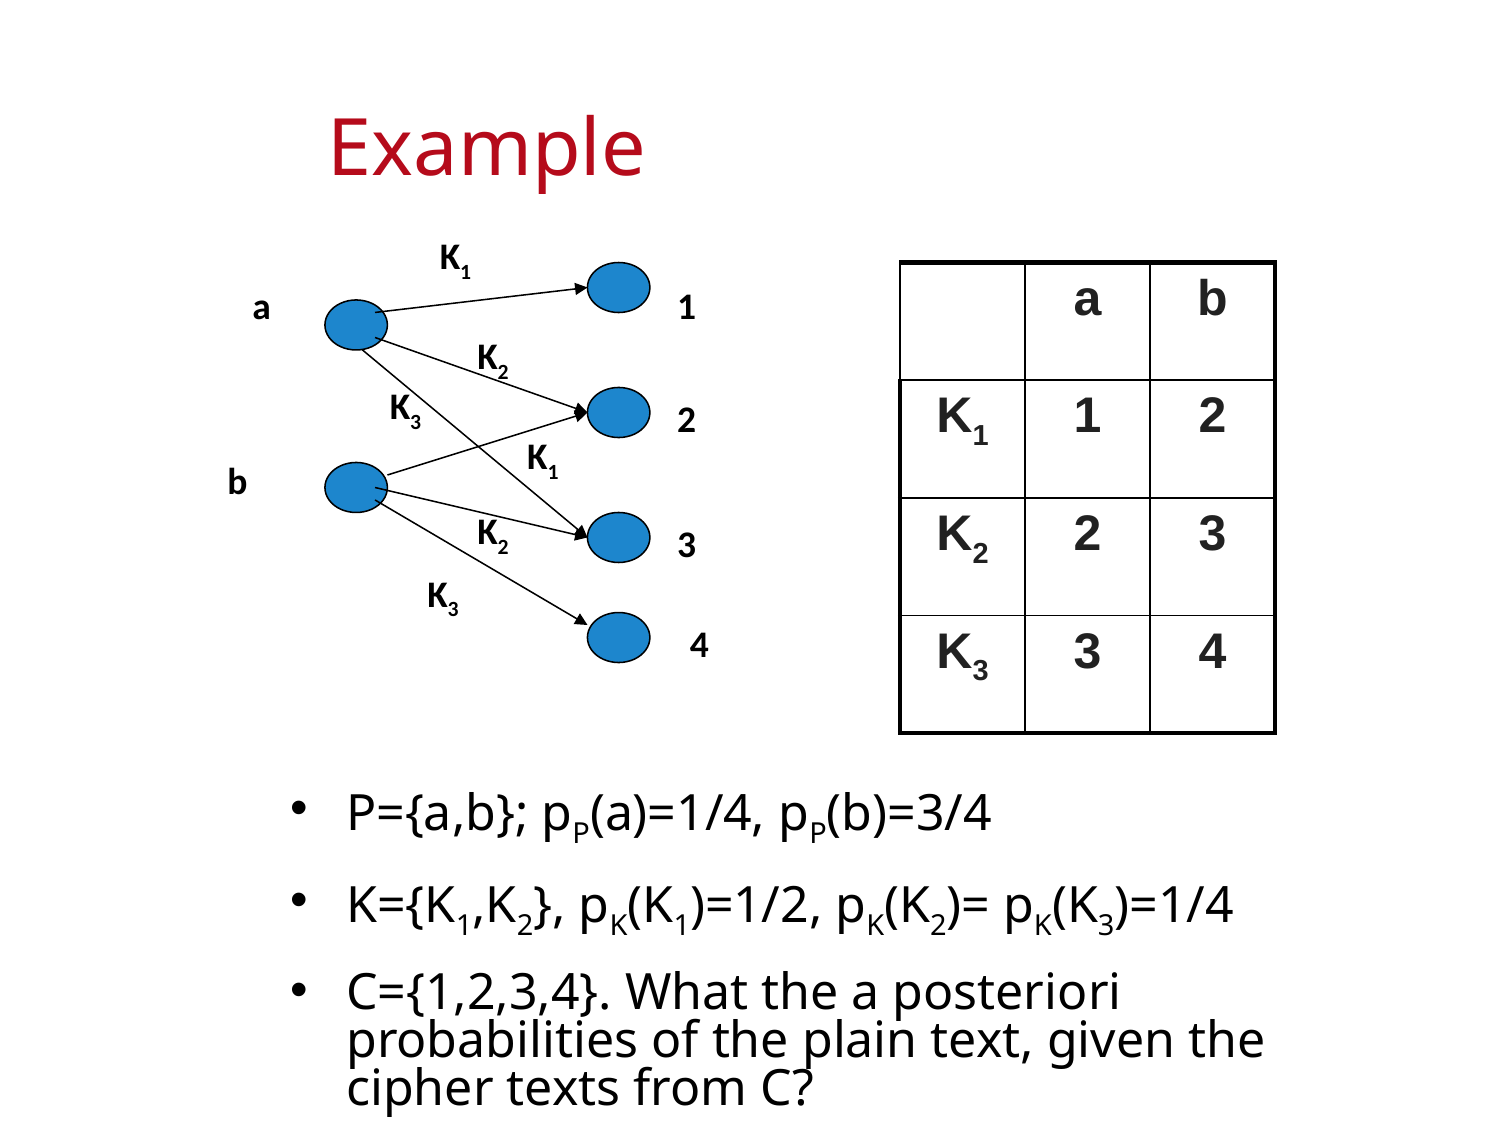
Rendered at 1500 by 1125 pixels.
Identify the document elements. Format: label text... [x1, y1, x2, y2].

text_box [587, 512, 650, 563]
text_box [324, 299, 388, 350]
table_cell 3 [1026, 616, 1149, 731]
text_box 4 [674, 612, 750, 673]
table_header b [1151, 265, 1273, 379]
text_box [587, 387, 650, 438]
table_cell 3 [1151, 499, 1273, 615]
text_box K3 [412, 562, 488, 629]
text_box [526, 391, 587, 412]
text_box 2 [662, 387, 738, 448]
text_box 3 [662, 512, 738, 573]
table_cell K3 [902, 616, 1024, 731]
text_box a [237, 274, 313, 335]
text_box [538, 525, 588, 541]
text_box [578, 524, 588, 537]
text_box K3 [374, 374, 450, 441]
text_box [550, 410, 588, 424]
table_cell 2 [1026, 499, 1149, 615]
table_header [901, 265, 1024, 379]
table_cell K2 [902, 499, 1024, 615]
table_cell 4 [1151, 616, 1273, 731]
text_box K1 [424, 224, 500, 291]
text_box [374, 282, 588, 313]
list P={a,b}; pP(a)=1/4, pP(b)=3/4 K={K1,K2}, pK(K1)=1/2, pK(K2)= pK(K3)=1/4 C={1,2,3,4}. What the a posteriori probabilities of the plain text, given the cipher texts from C? [275, 779, 1425, 1000]
text_box b [212, 449, 325, 510]
text_box K1 [512, 424, 588, 491]
text_box [587, 612, 650, 663]
title Example [87, 50, 1438, 238]
table_cell K1 [902, 381, 1024, 497]
text_box 1 [662, 274, 738, 335]
table_cell 2 [1151, 381, 1273, 497]
table_header a [1026, 265, 1149, 379]
text_box K2 [462, 499, 538, 566]
text_box K2 [462, 324, 538, 391]
table_cell 1 [1026, 381, 1149, 497]
text_box [325, 462, 388, 513]
text_box [587, 262, 650, 313]
text_box [488, 566, 588, 625]
